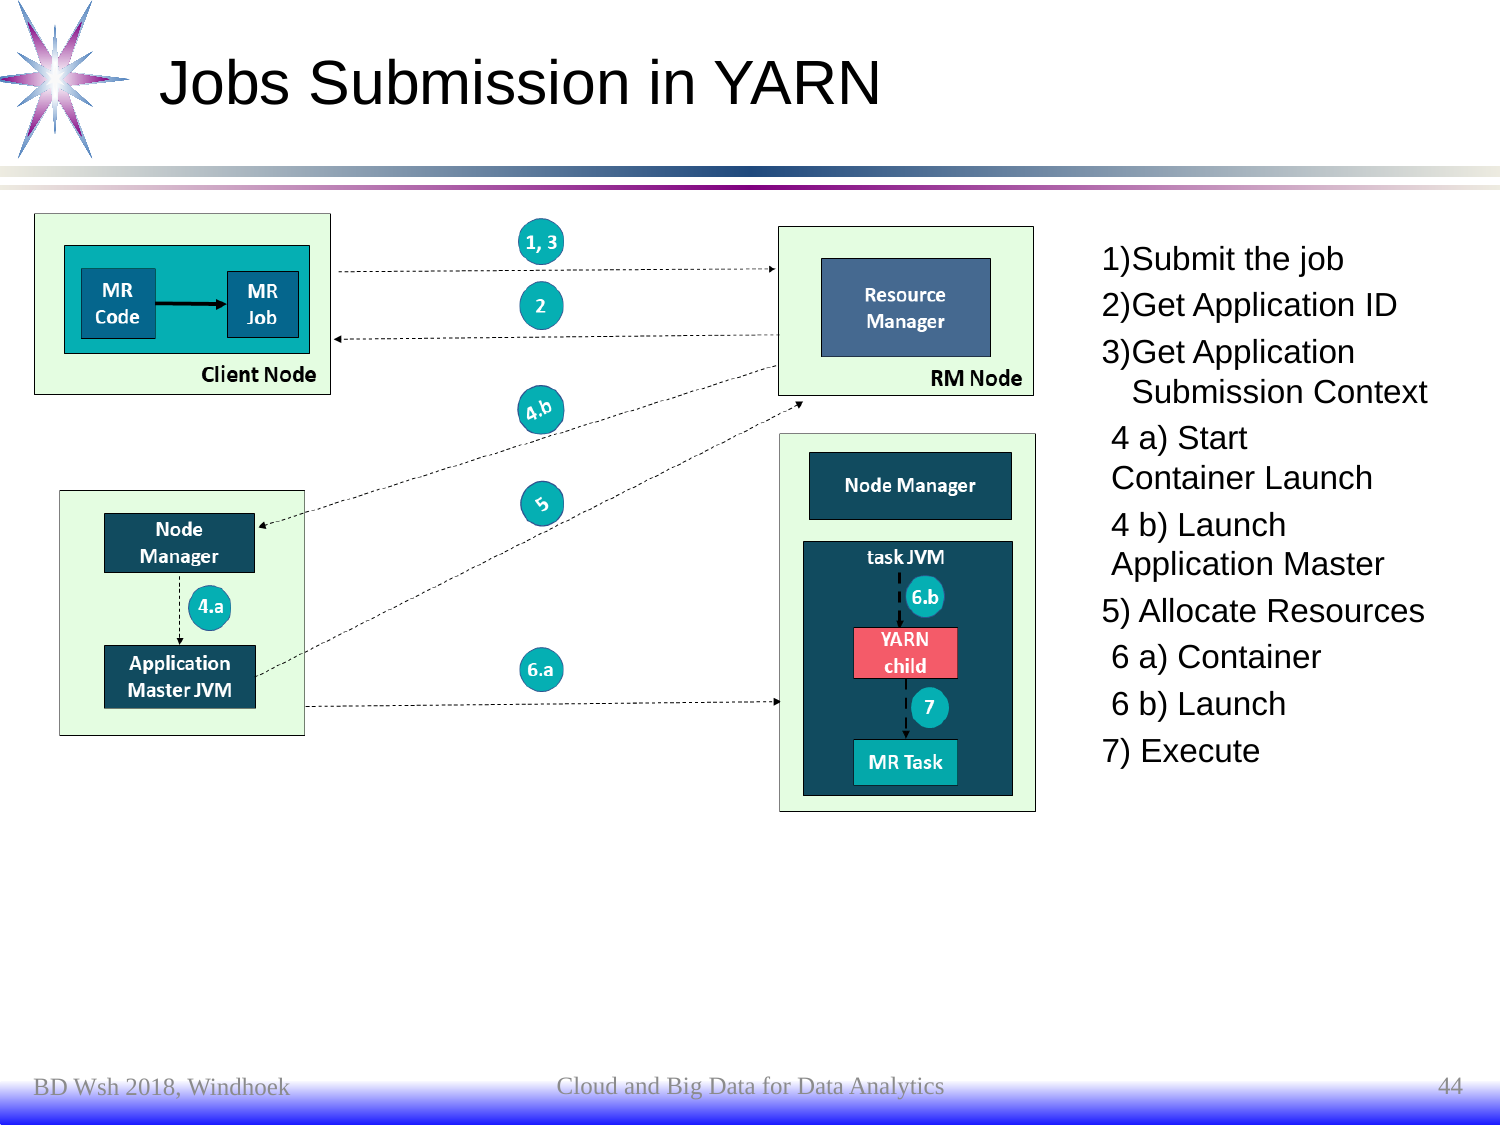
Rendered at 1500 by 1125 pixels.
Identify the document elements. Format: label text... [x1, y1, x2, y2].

list Submit the job Get Application ID Get Application Submission Context 4 a) Start Container Launch 4 b) Launch Application Master 5) Allocate Resources 6 a) Container 6 b) Launch 7) Execute [1086, 229, 1471, 1035]
slide_number 44 [1128, 1064, 1478, 1106]
title Jobs Submission in YARN [147, 24, 1425, 135]
picture [0, 191, 1129, 853]
footer Cloud and Big Data for Data Analytics [513, 1063, 989, 1106]
slide_number BD Wsh 2018, Windhoek [18, 1064, 390, 1106]
